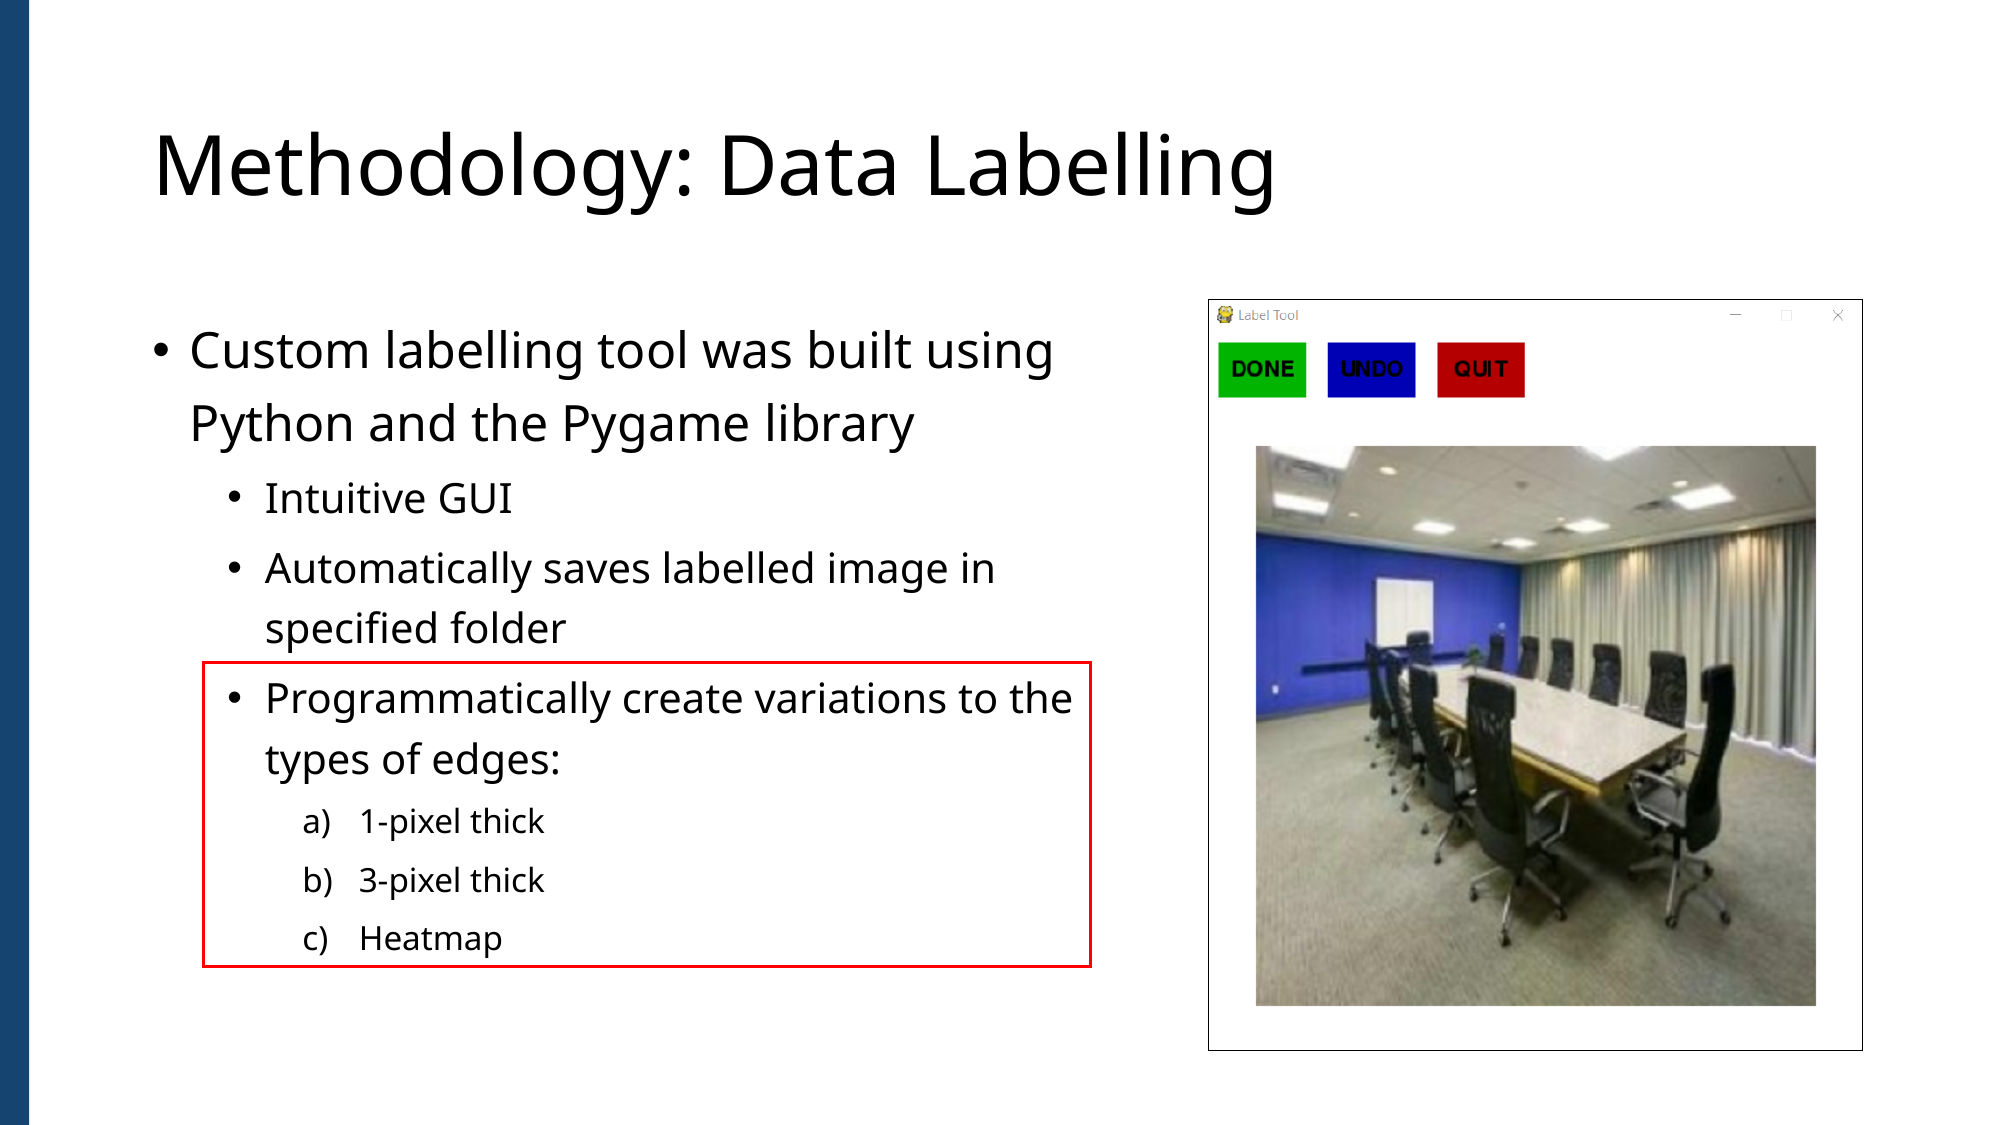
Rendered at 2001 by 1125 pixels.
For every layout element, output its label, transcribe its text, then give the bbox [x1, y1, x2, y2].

text_box [203, 662, 1092, 968]
list Custom labelling tool was built using Python and the Pygame library Intuitive GUI Automatically saves labelled image in specified folder Programmatically create variations to the types of edges: 1-pixel thick 3-pixel thick Heatmap [137, 299, 1183, 1066]
title Methodology: Data Labelling [137, 59, 1863, 278]
picture [1208, 299, 1863, 1051]
text_box [0, 0, 30, 1125]
